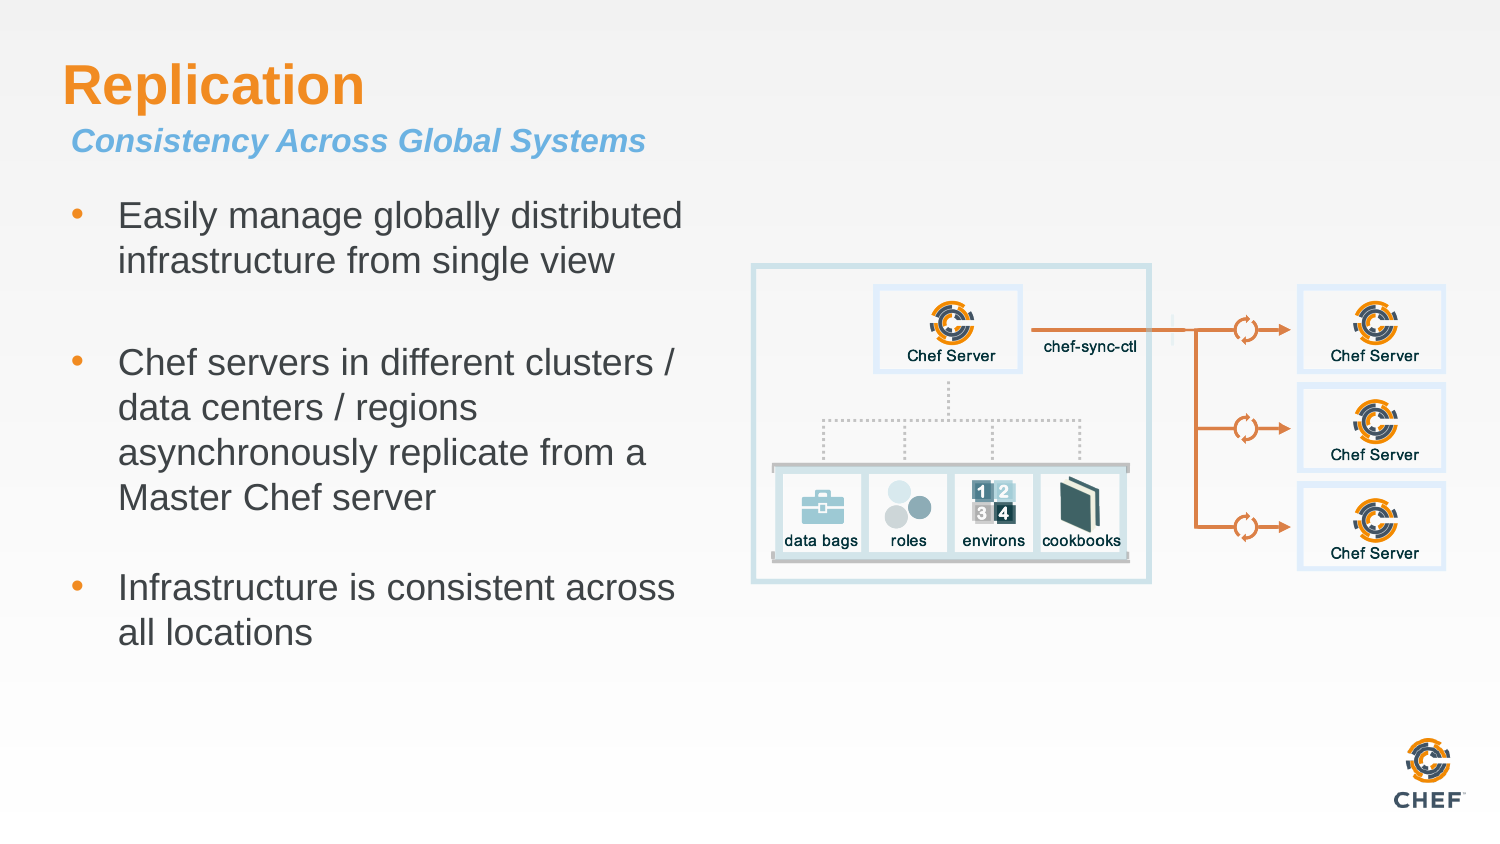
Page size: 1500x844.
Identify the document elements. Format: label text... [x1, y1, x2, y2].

title Replication [62, 56, 1500, 119]
text_box Consistency Across Global Systems [70, 118, 768, 159]
picture [1394, 738, 1466, 808]
text_box Easily manage globally distributed infrastructure from single view Chef servers in different clusters / data centers / regions asynchronously replicate from a Master Chef server Infrastructure is consistent across all locations [62, 182, 696, 662]
picture [706, 220, 1488, 628]
